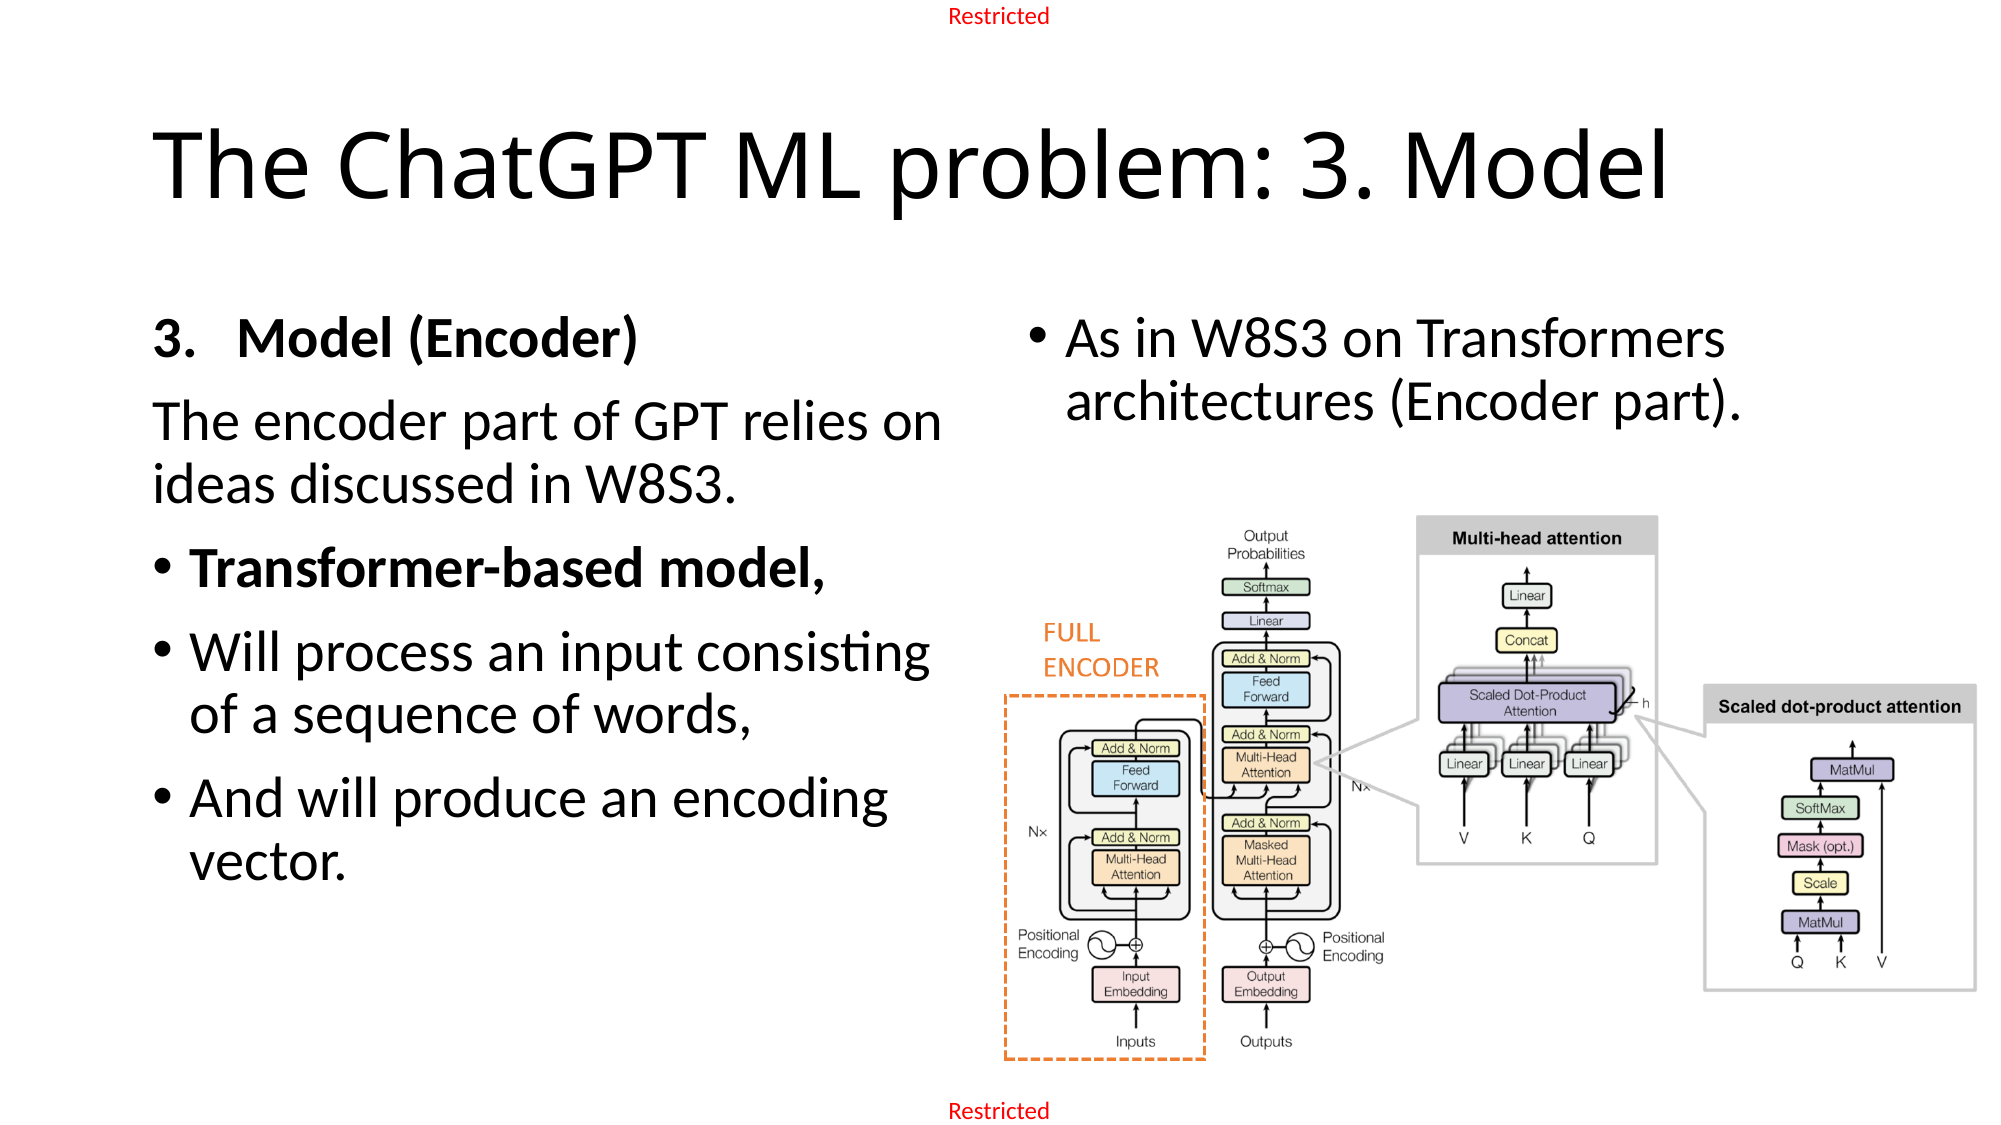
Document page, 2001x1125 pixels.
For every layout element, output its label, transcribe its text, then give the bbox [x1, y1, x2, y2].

picture [999, 508, 2000, 1066]
list As in W8S3 on Transformers architectures (Encoder part). [1012, 299, 1863, 508]
title The ChatGPT ML problem: 3. Model [137, 59, 1863, 278]
list Model (Encoder) The encoder part of GPT relies on ideas discussed in W8S3. Transformer-based model, Will process an input consisting of a sequence of words, And will produce an encoding vector. [137, 299, 988, 1125]
